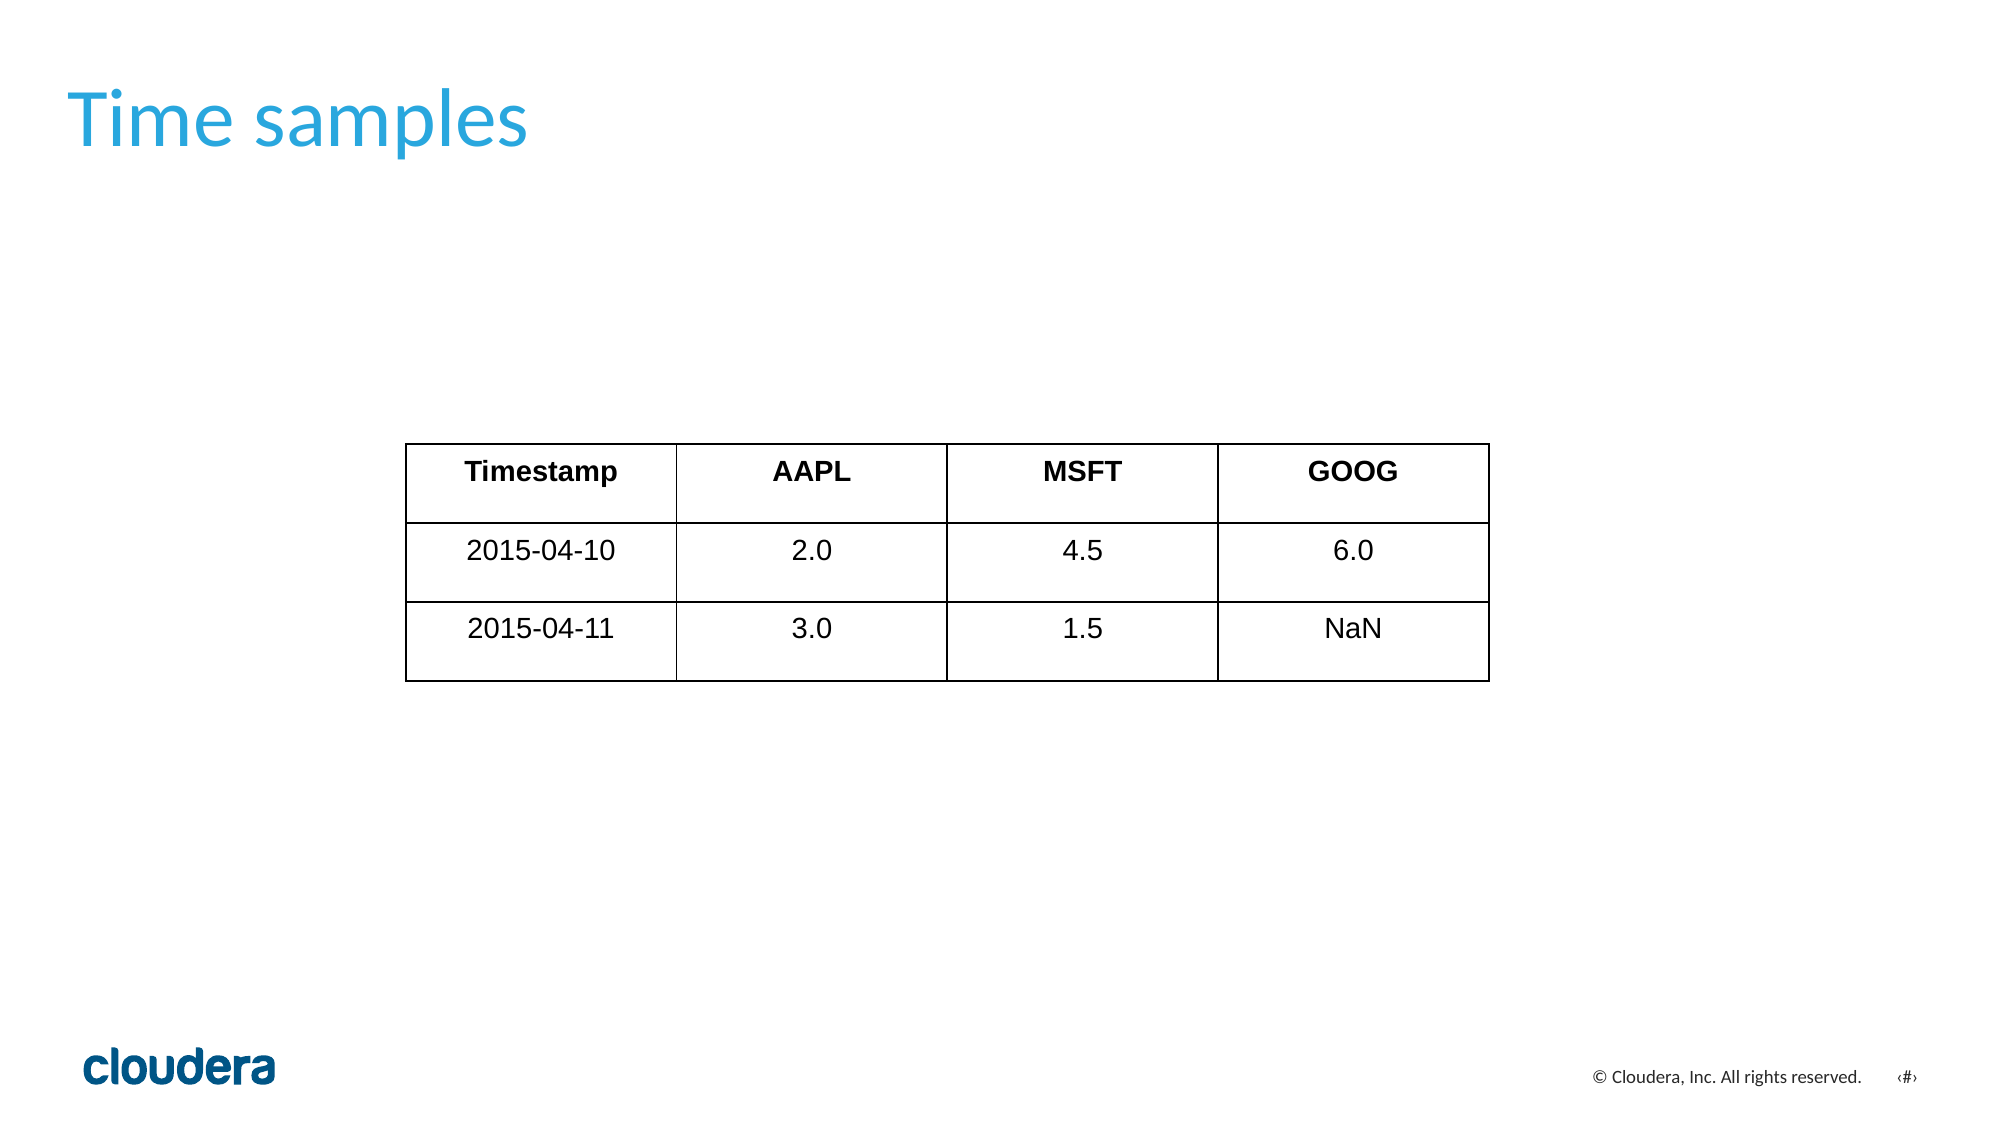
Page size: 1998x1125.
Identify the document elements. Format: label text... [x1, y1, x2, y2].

table_cell 2015-04-11 [407, 603, 676, 680]
title Time samples [60, 75, 1916, 487]
table_header AAPL [677, 445, 946, 522]
table_cell 6.0 [1219, 524, 1488, 601]
table_header MSFT [948, 445, 1217, 522]
table_cell 4.5 [948, 524, 1217, 601]
table_cell 2.0 [677, 524, 946, 601]
table_header Timestamp [407, 445, 676, 522]
table_cell 2015-04-10 [407, 524, 676, 601]
table_cell 1.5 [948, 603, 1217, 680]
table_header GOOG [1219, 445, 1488, 522]
table_cell 3.0 [677, 603, 946, 680]
table_cell NaN [1219, 603, 1488, 680]
